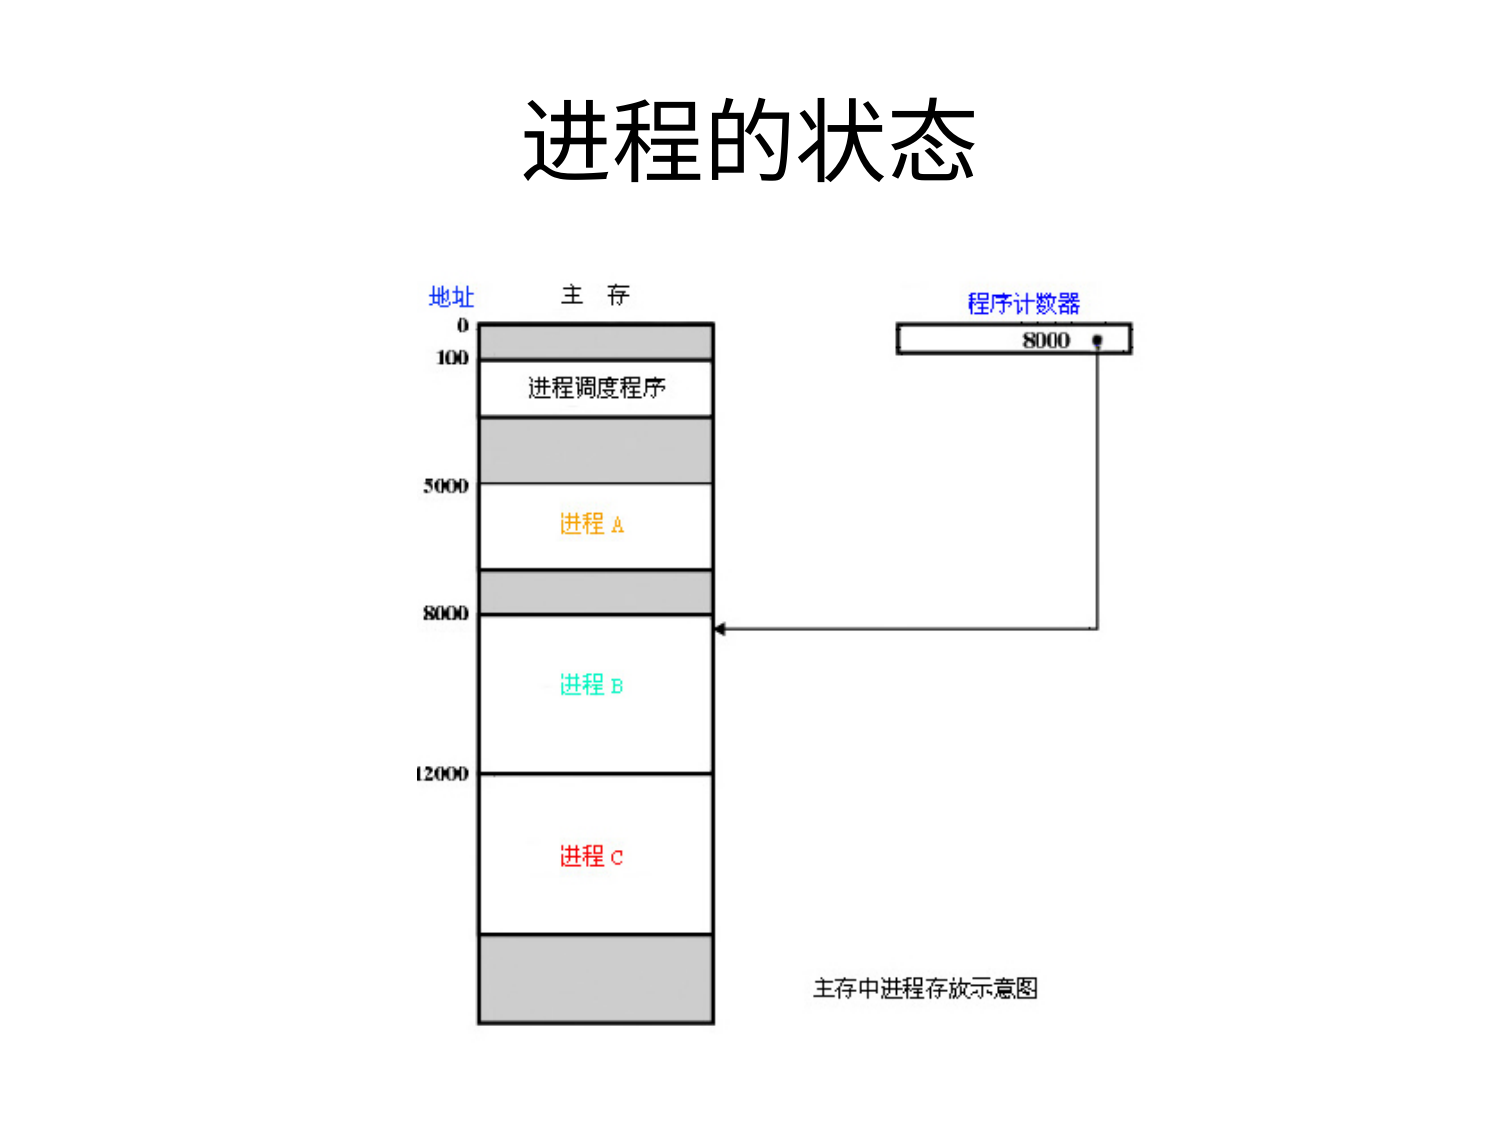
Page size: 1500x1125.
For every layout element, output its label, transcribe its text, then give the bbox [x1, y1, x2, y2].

text_box 进程的状态 [74, 45, 1425, 233]
picture [417, 269, 1149, 1051]
